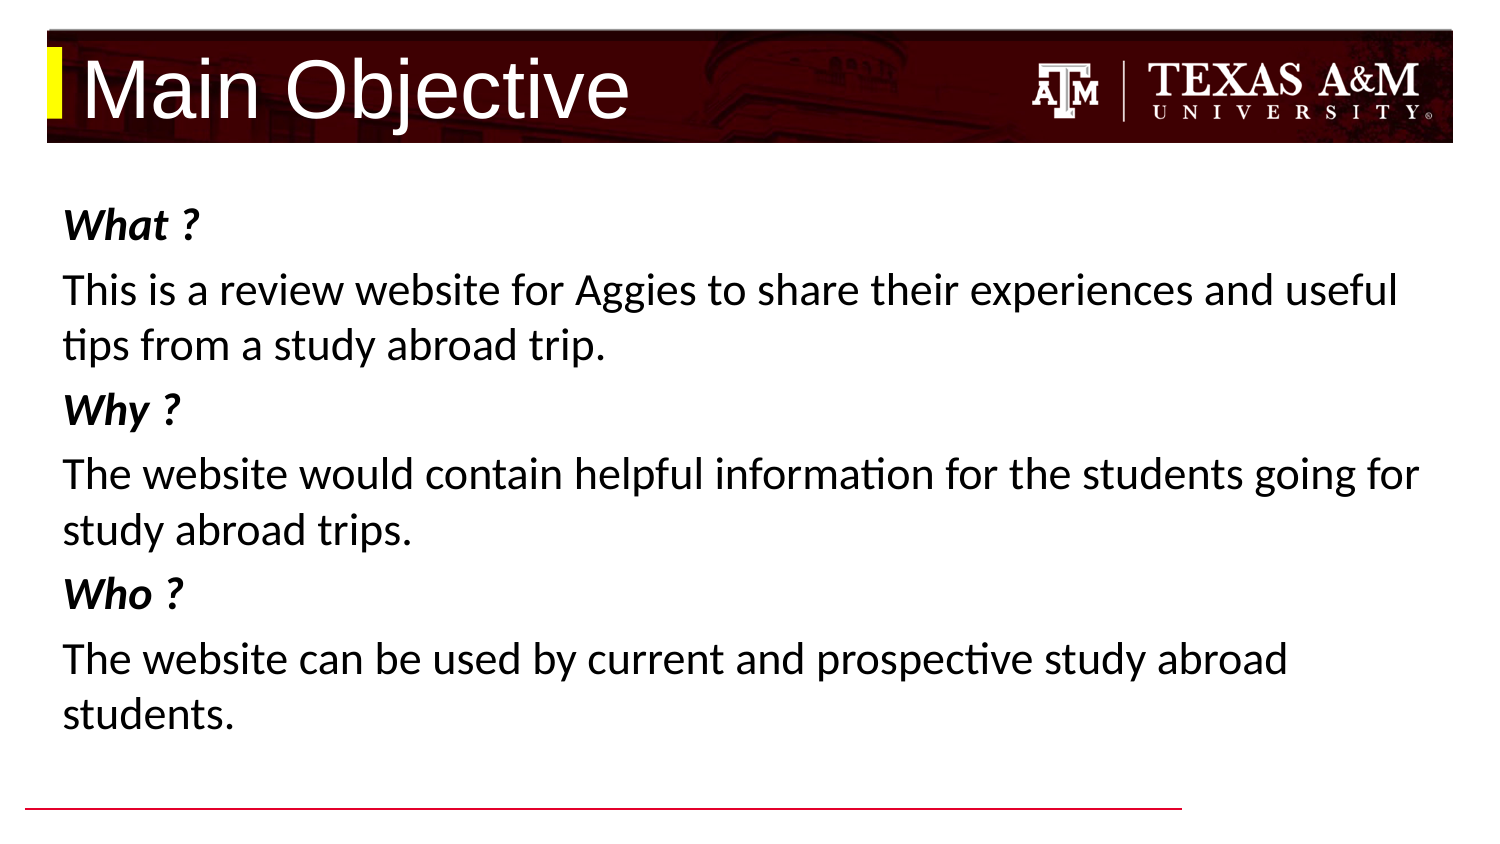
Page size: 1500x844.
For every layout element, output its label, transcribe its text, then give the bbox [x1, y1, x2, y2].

title Main Objective [47, 32, 1453, 140]
picture [47, 28, 1453, 32]
list What ? This is a review website for Aggies to share their experiences and useful tips from a study abroad trip. Why ? The website would contain helpful information for the students going for study abroad trips. Who ? The website can be used by current and prospective study abroad students. [51, 189, 1449, 750]
